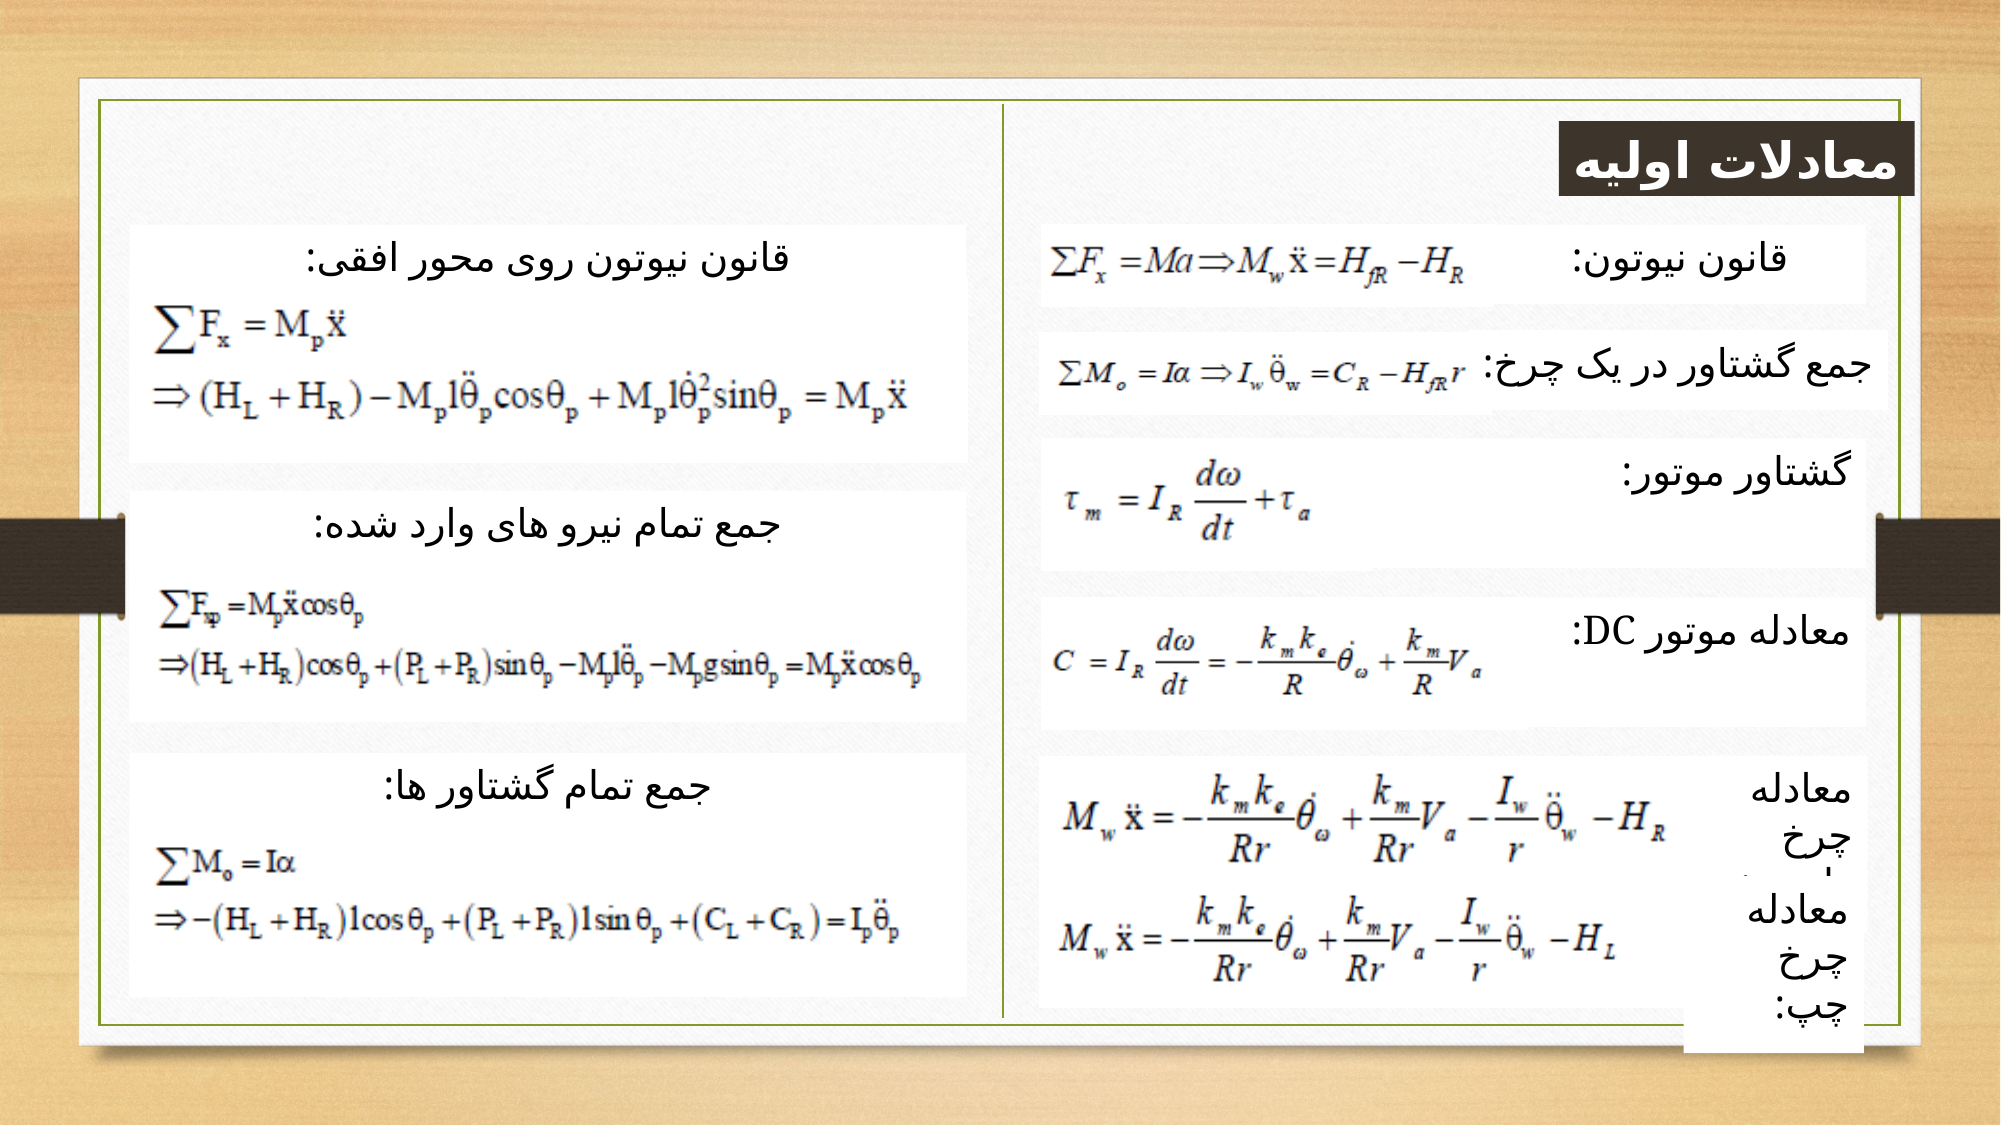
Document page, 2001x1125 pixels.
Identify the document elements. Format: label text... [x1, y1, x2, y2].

text_box جمع گشتاور در یک چرخ: [1467, 330, 1889, 410]
text_box قانون نیوتون: [1494, 224, 1867, 305]
text_box گشتاور موتور: [1373, 438, 1867, 569]
text_box معادله موتور DC: [1529, 597, 1867, 727]
text_box قانون نیوتون روی محور افقی: [129, 224, 967, 278]
text_box معادله چرخ راست: [1731, 755, 1868, 933]
text_box جمع تمام گشتاور ها: [129, 752, 967, 815]
picture [0, 0, 2001, 1125]
text_box جمع تمام نیرو های وارد شده: [129, 490, 967, 553]
text_box معادله چرخ چپ: [1683, 876, 1864, 1054]
text_box معادلات اولیه [1558, 121, 1915, 196]
